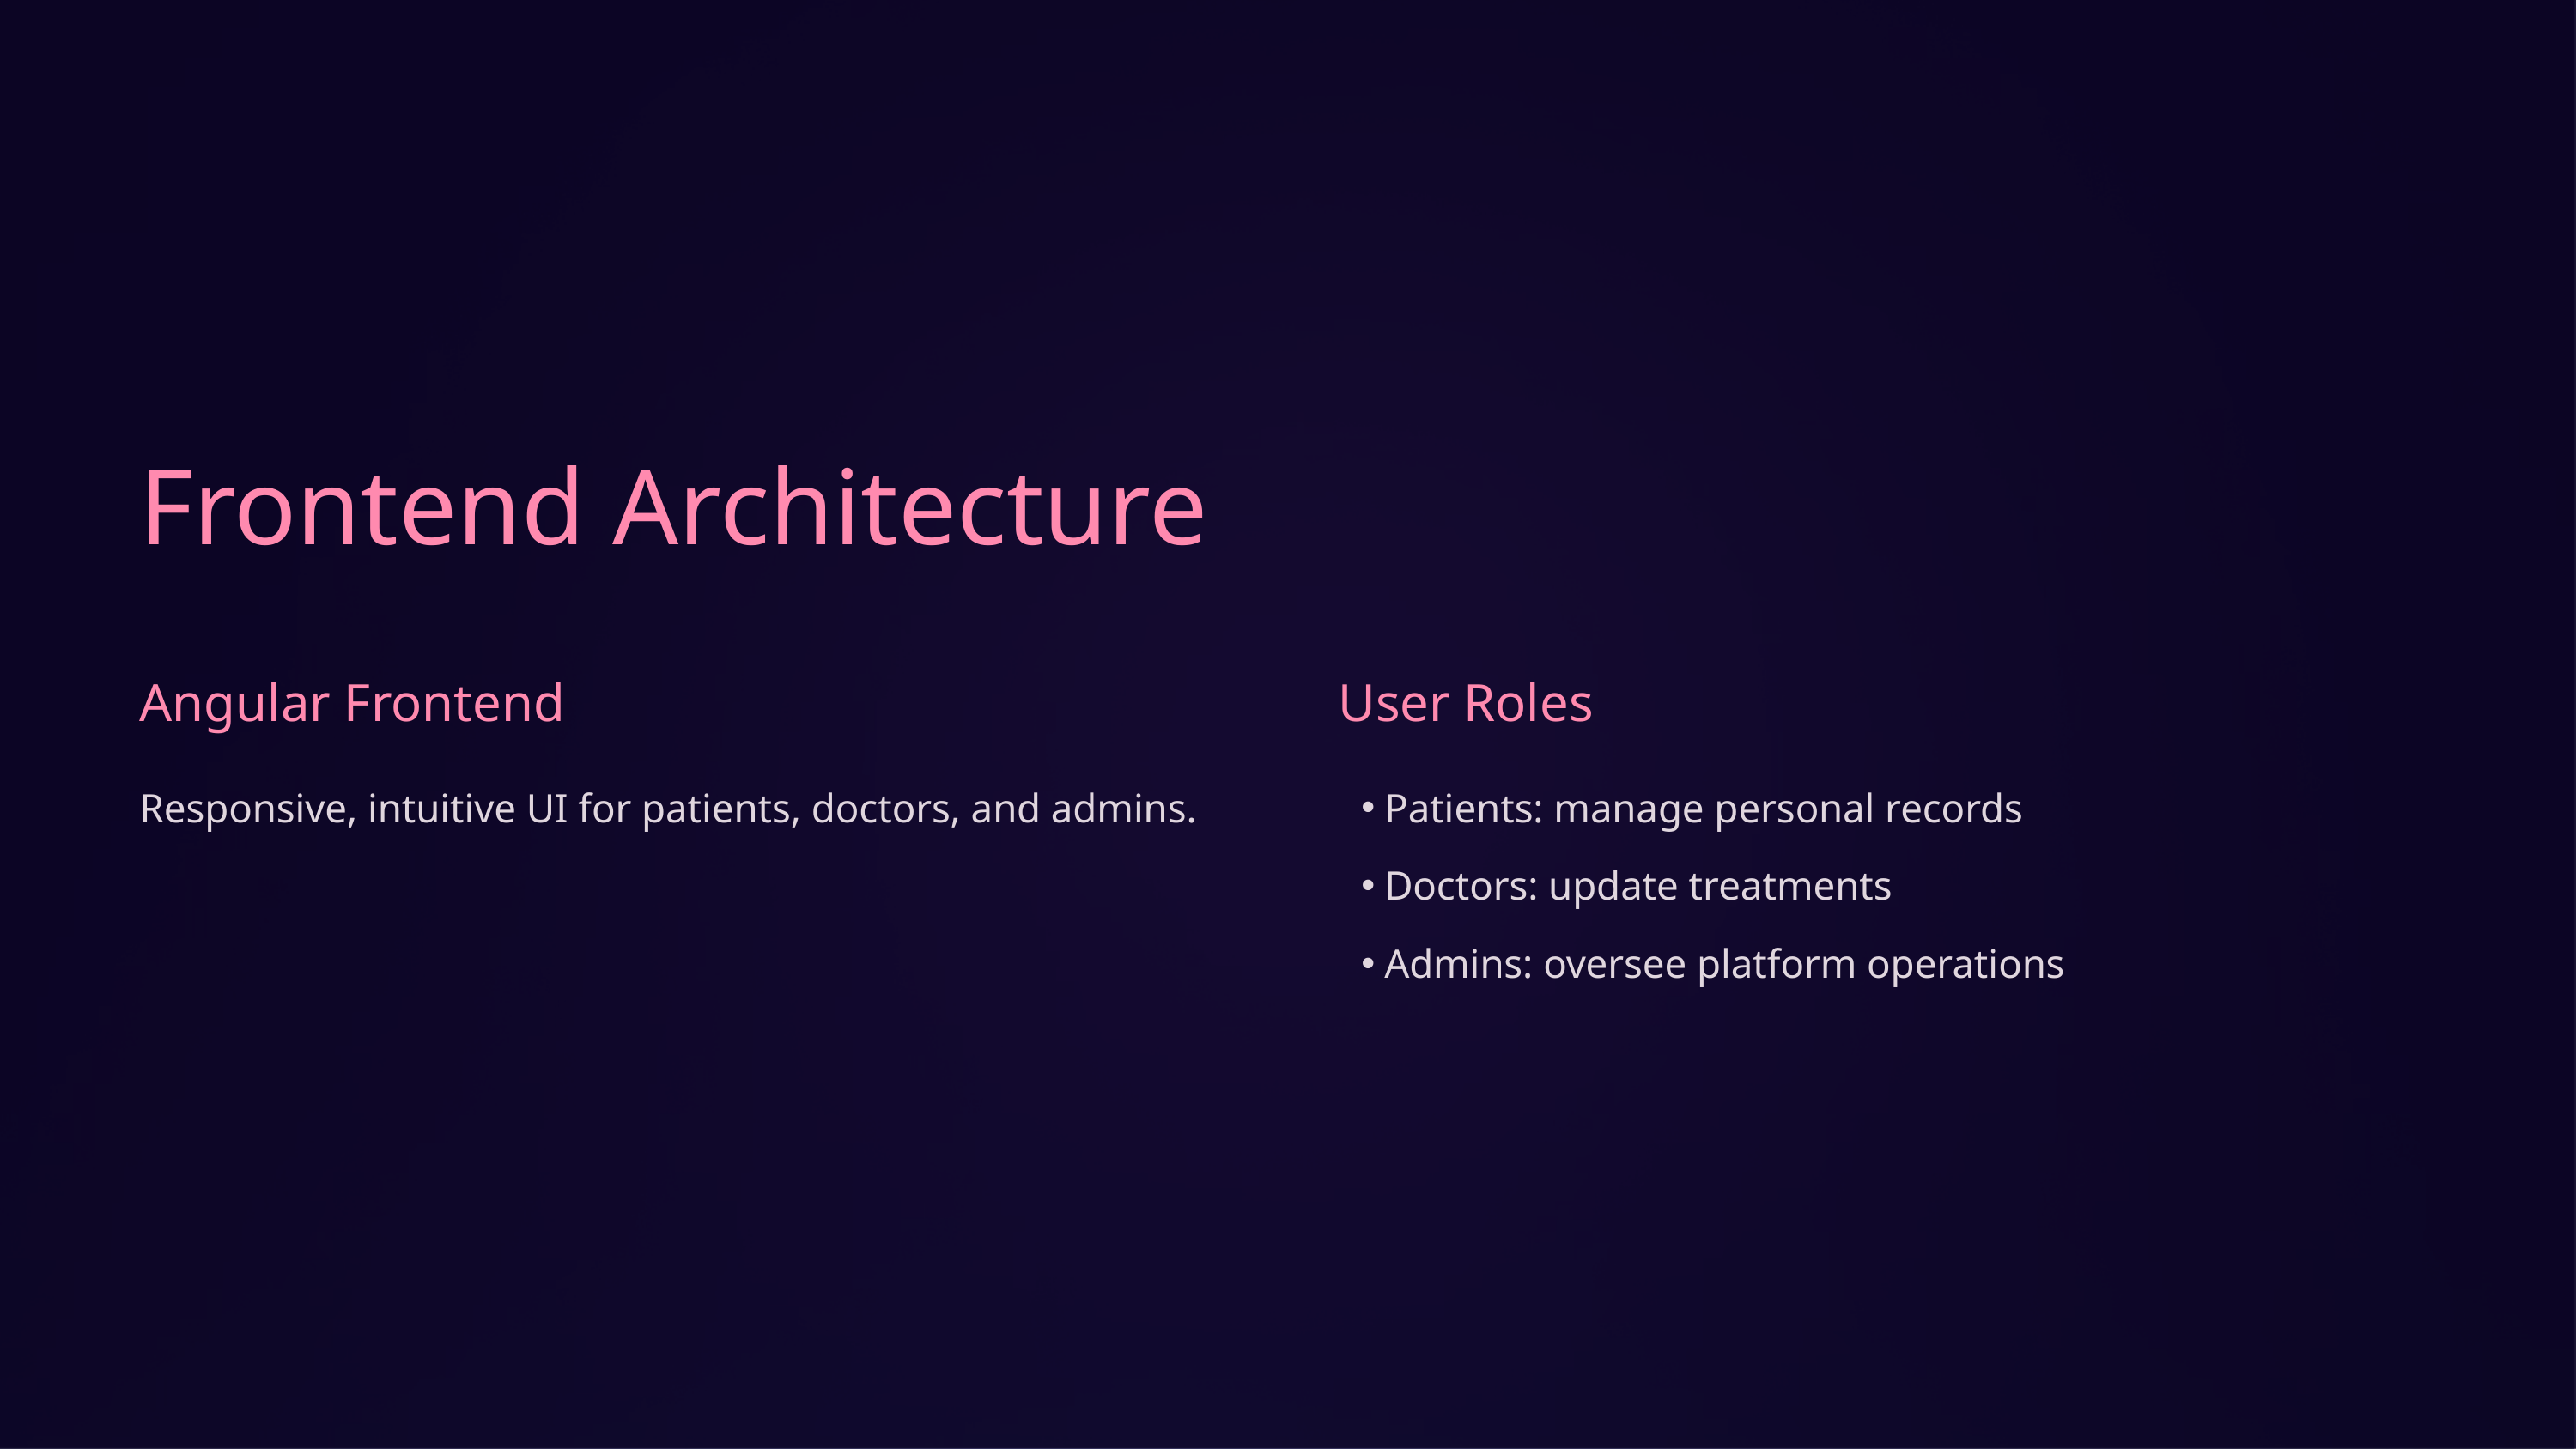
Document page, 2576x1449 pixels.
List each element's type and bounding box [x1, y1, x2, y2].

text_box [139, 439, 1218, 571]
text_box [1338, 852, 2438, 918]
text_box [1338, 931, 2438, 996]
text_box [139, 775, 1240, 840]
text_box [1338, 670, 1862, 737]
text_box [1338, 775, 2438, 840]
text_box [0, 0, 2576, 1449]
text_box [139, 670, 665, 737]
